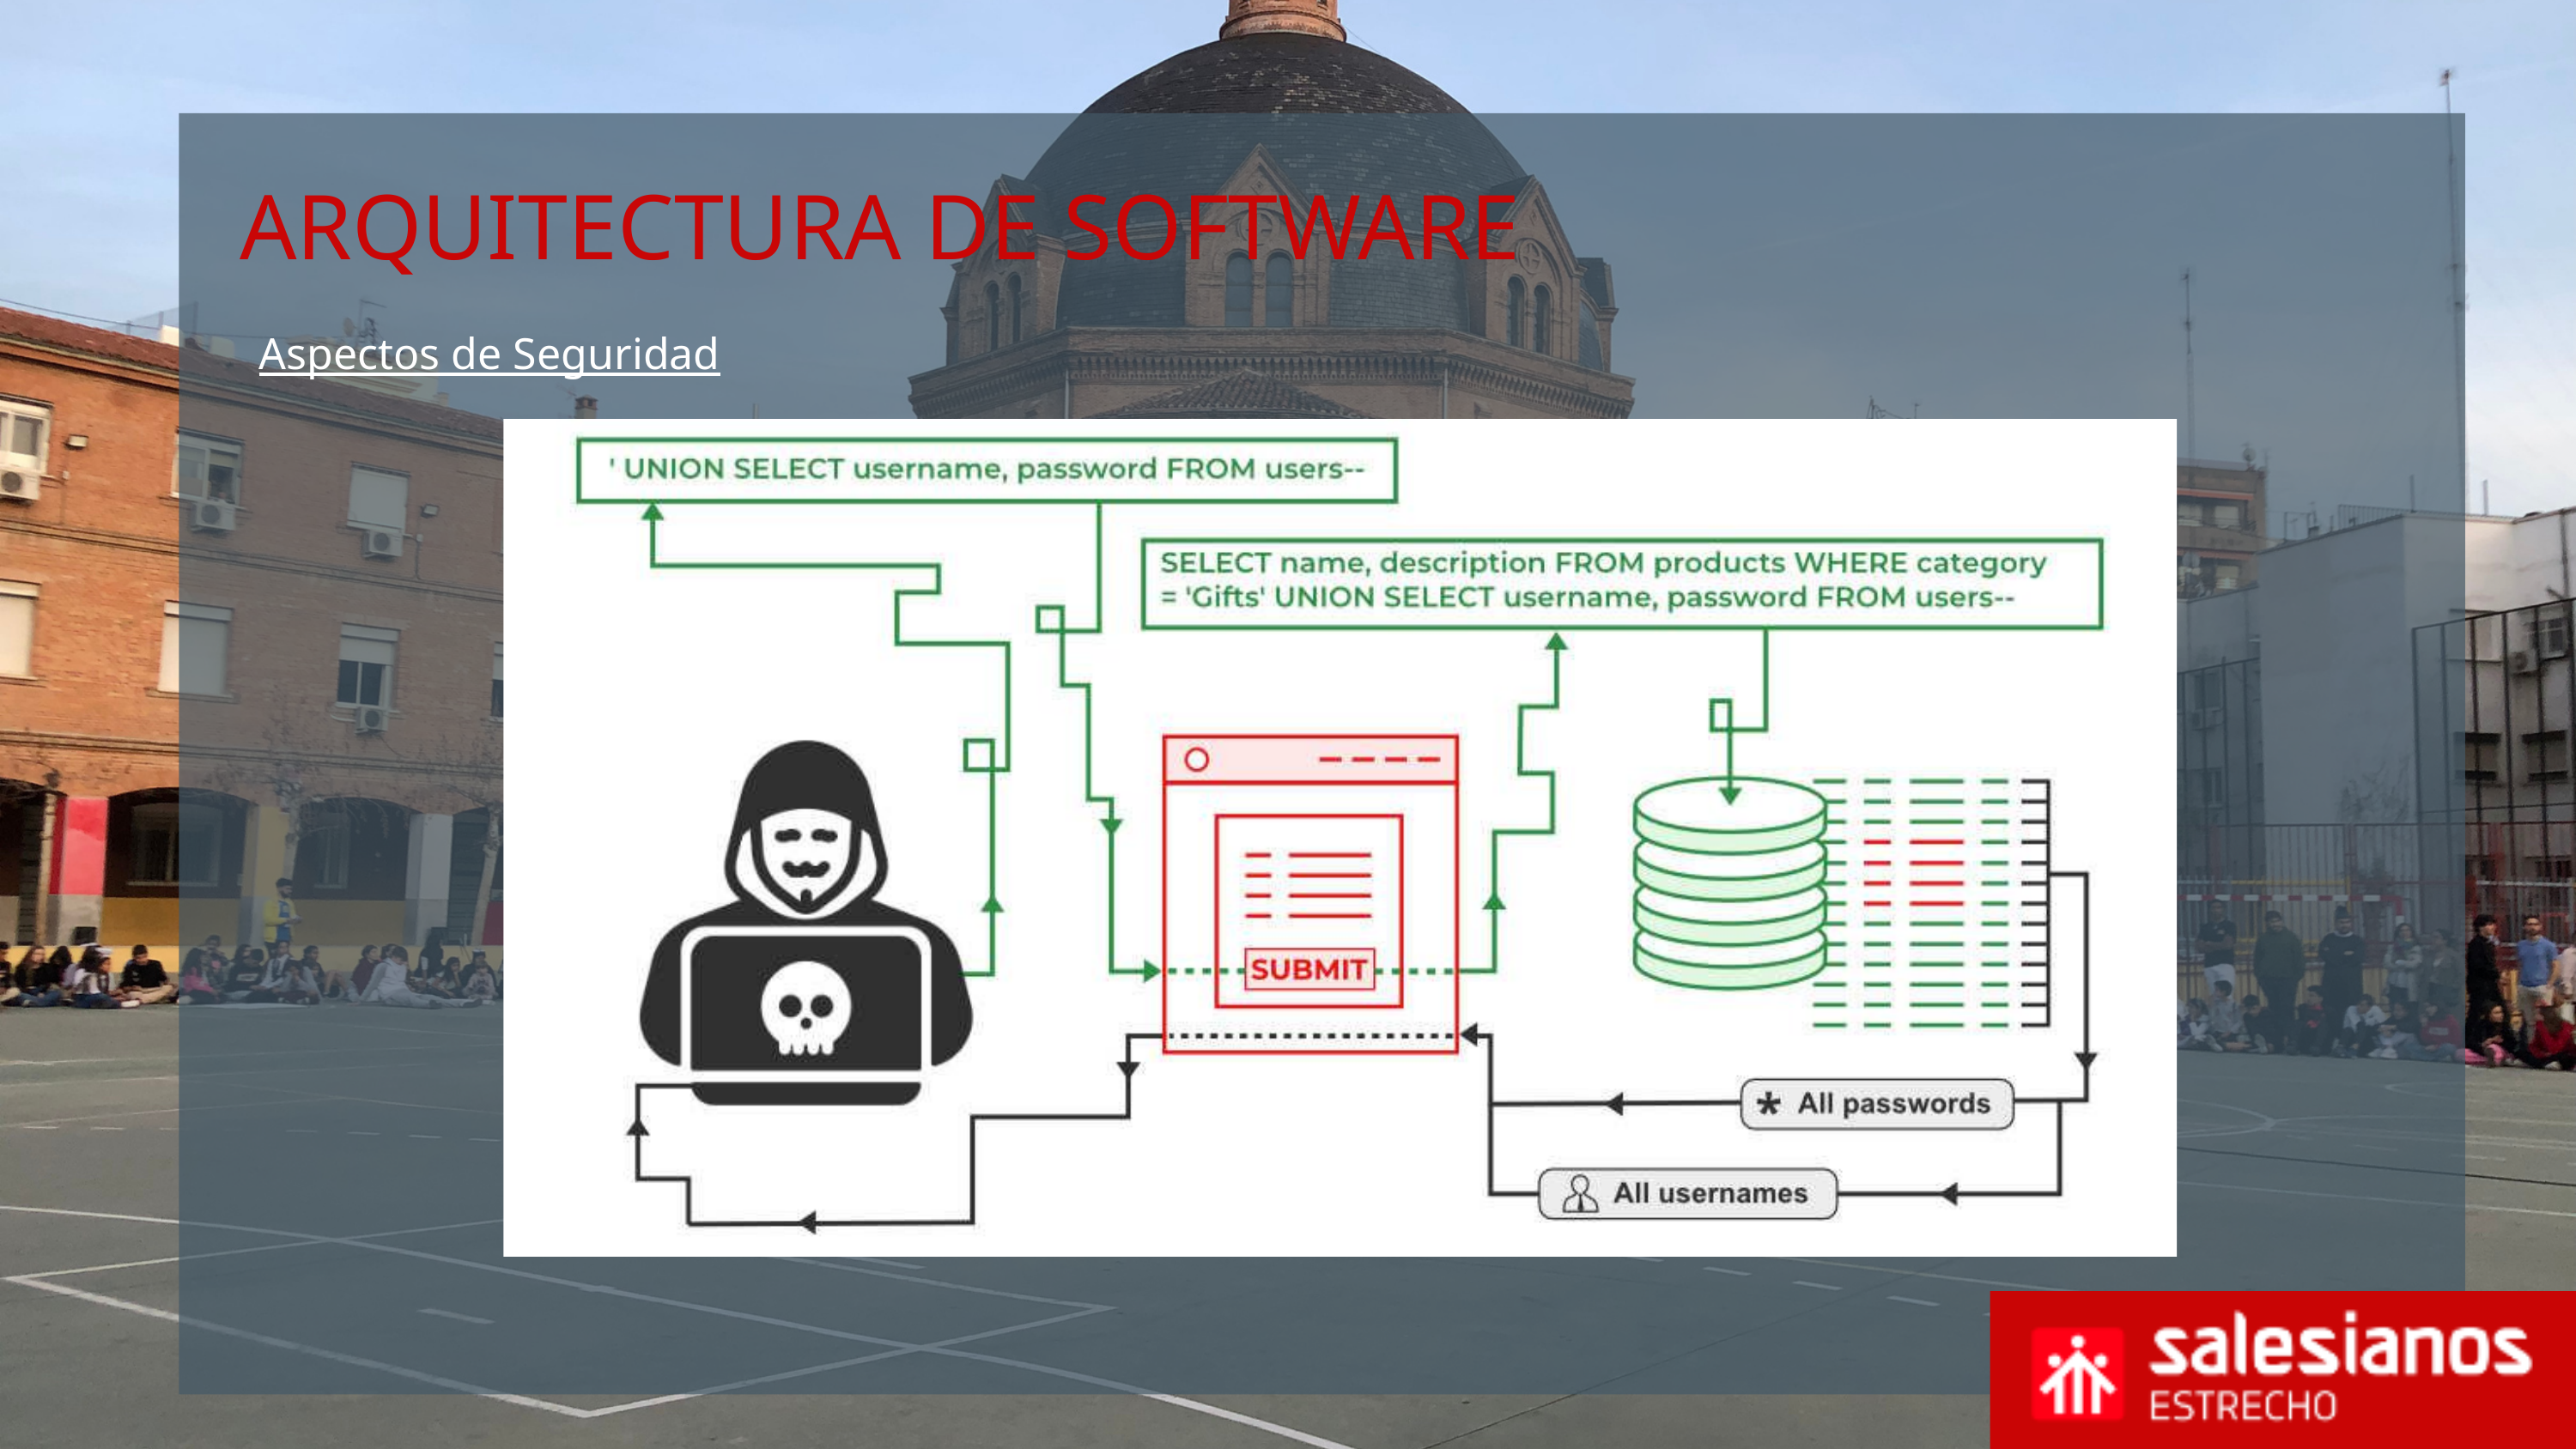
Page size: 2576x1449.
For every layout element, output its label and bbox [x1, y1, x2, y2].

text_box [179, 112, 2466, 1395]
picture [0, 0, 2576, 1449]
